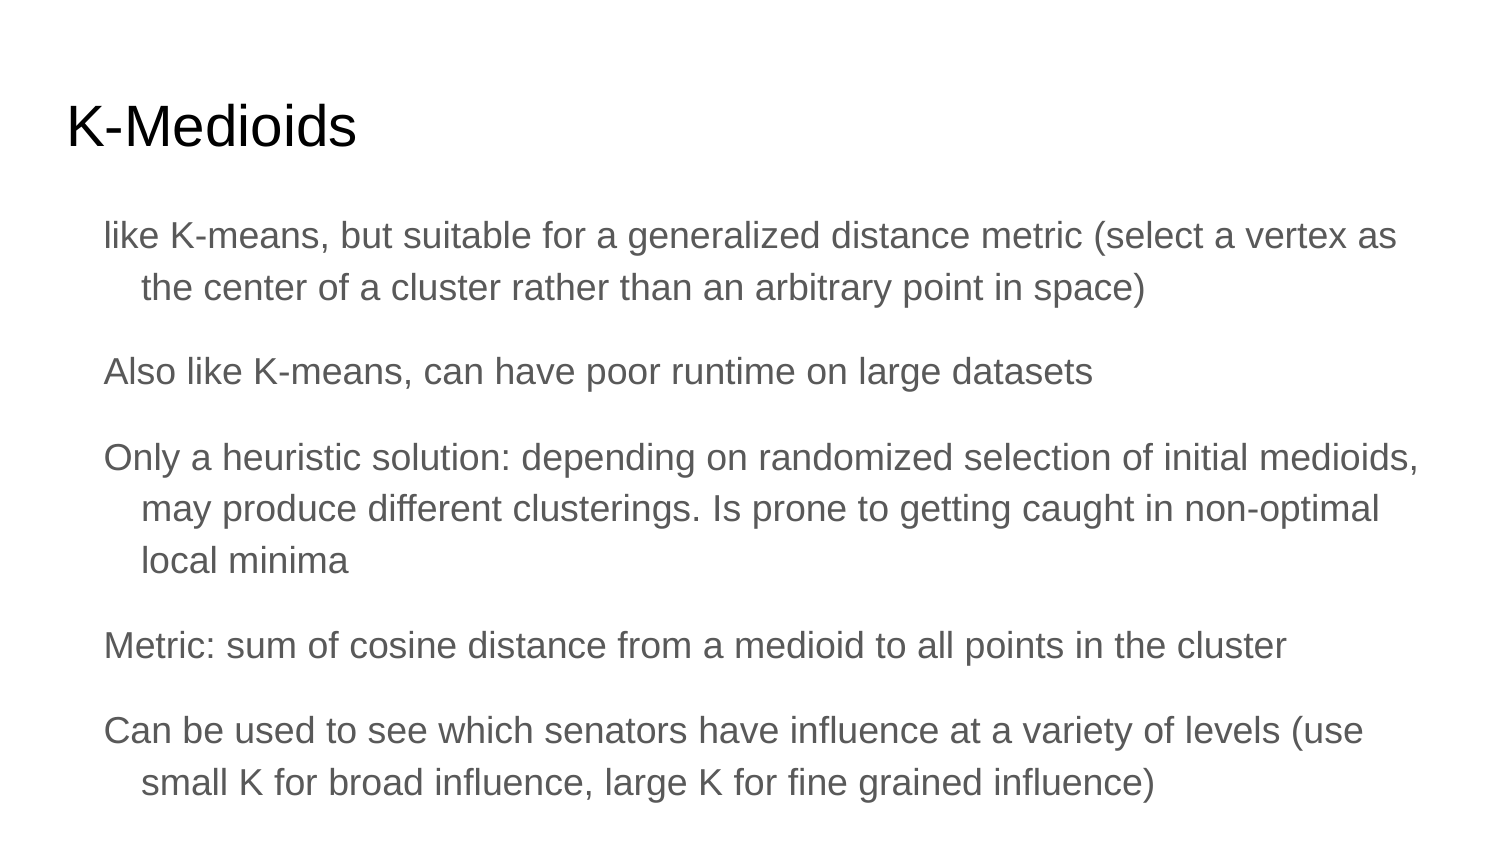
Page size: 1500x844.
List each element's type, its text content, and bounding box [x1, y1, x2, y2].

title K-Medioids [51, 72, 1449, 167]
list like K-means, but suitable for a generalized distance metric (select a vertex as the center of a cluster rather than an arbitrary point in space) Also like K-means, can have poor runtime on large datasets Only a heuristic solution: depending on randomized selection of initial medioids, may produce different clusterings. Is prone to getting caught in non-optimal local minima Metric: sum of cosine distance from a medioid to all points in the cluster Can be used to see which senators have influence at a variety of levels (use small K for broad influence, large K for fine grained influence) [51, 189, 1449, 750]
